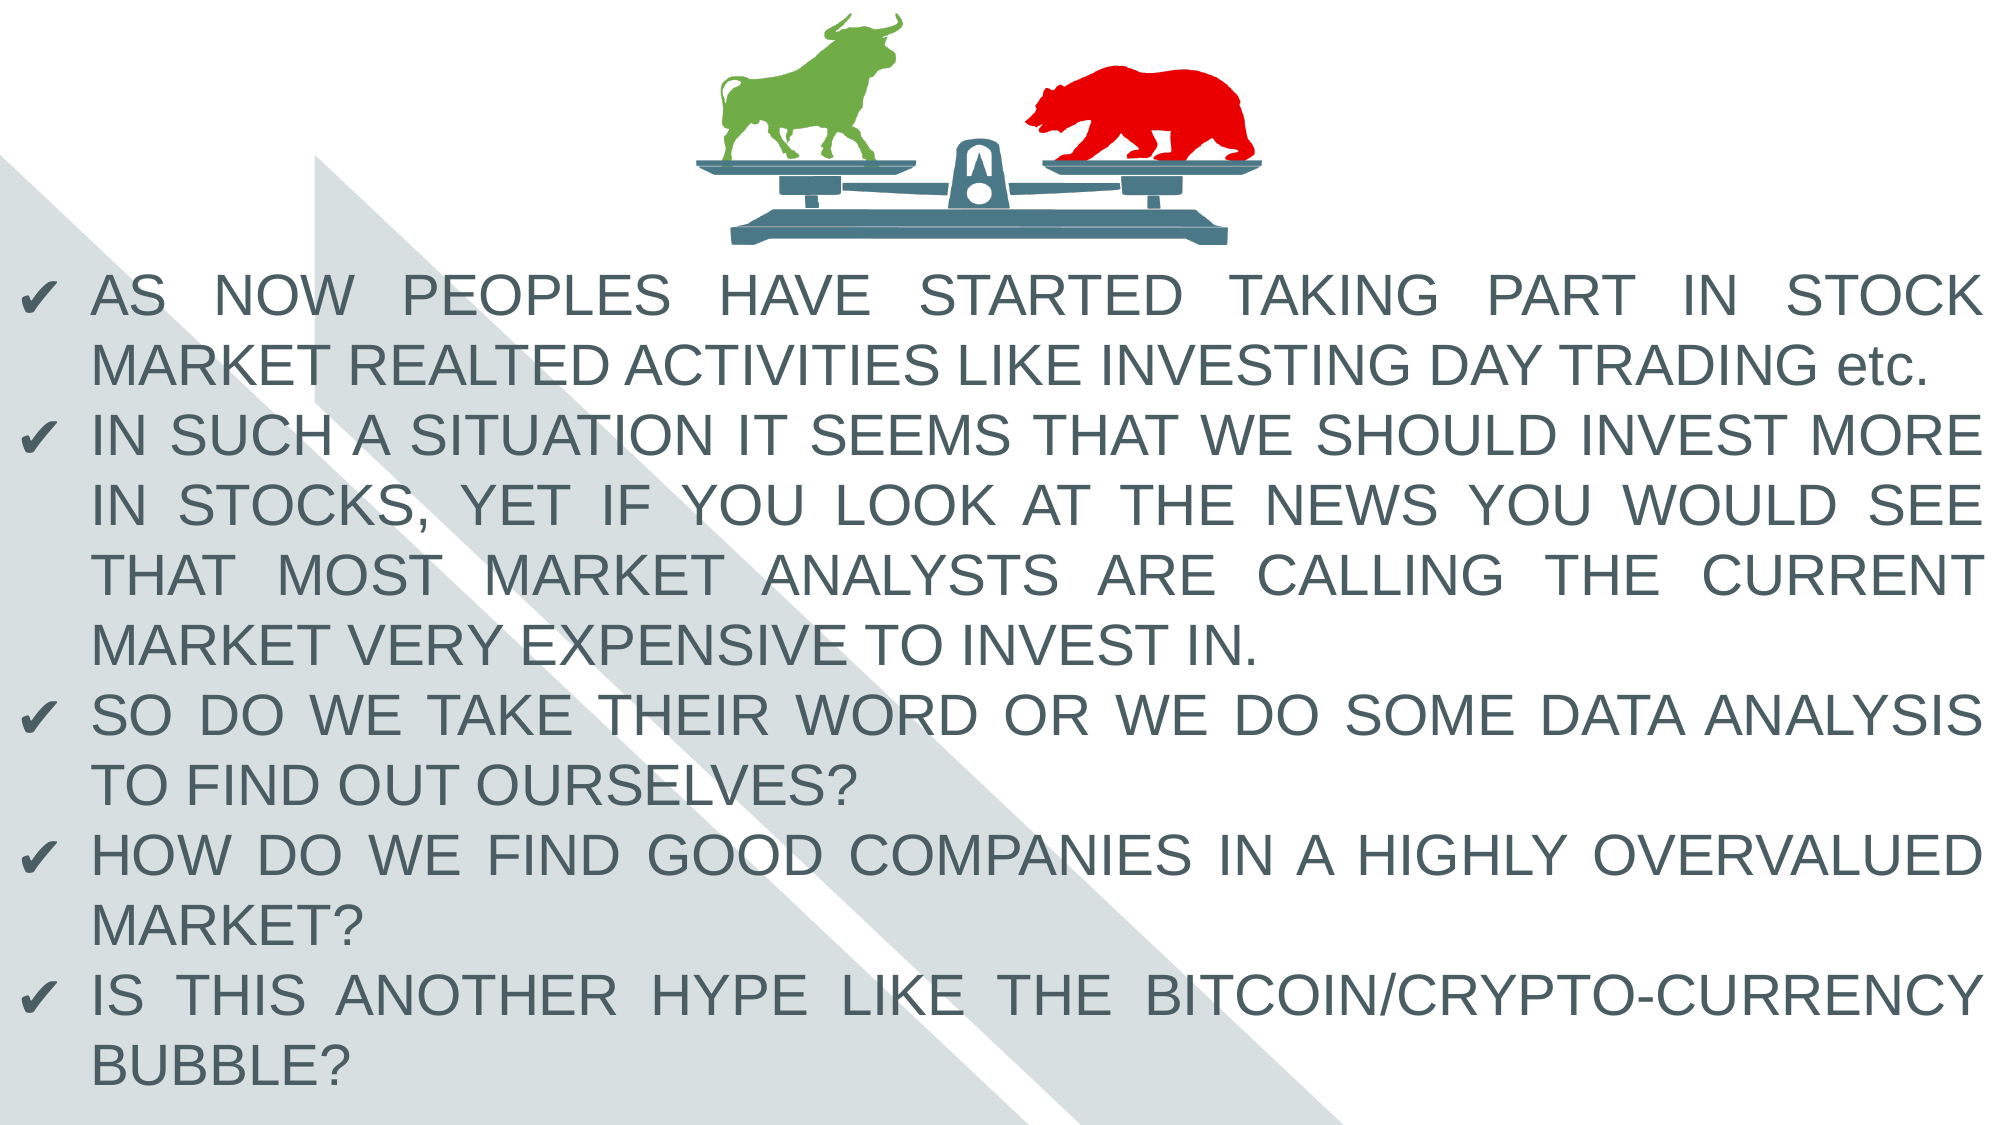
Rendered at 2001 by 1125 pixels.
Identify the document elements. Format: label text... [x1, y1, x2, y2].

text_box AS NOW PEOPLES HAVE STARTED TAKING PART IN STOCK MARKET REALTED ACTIVITIES LIKE INVESTING DAY TRADING etc. IN SUCH A SITUATION IT SEEMS THAT WE SHOULD INVEST MORE IN STOCKS, YET IF YOU LOOK AT THE NEWS YOU WOULD SEE THAT MOST MARKET ANALYSTS ARE CALLING THE CURRENT MARKET VERY EXPENSIVE TO INVEST IN. SO DO WE TAKE THEIR WORD OR WE DO SOME DATA ANALYSIS TO FIND OUT OURSELVES? HOW DO WE FIND GOOD COMPANIES IN A HIGHLY OVERVALUED MARKET? IS THIS ANOTHER HYPE LIKE THE BITCOIN/CRYPTO-CURRENCY BUBBLE? [0, 249, 2000, 1105]
picture [696, 11, 1263, 245]
